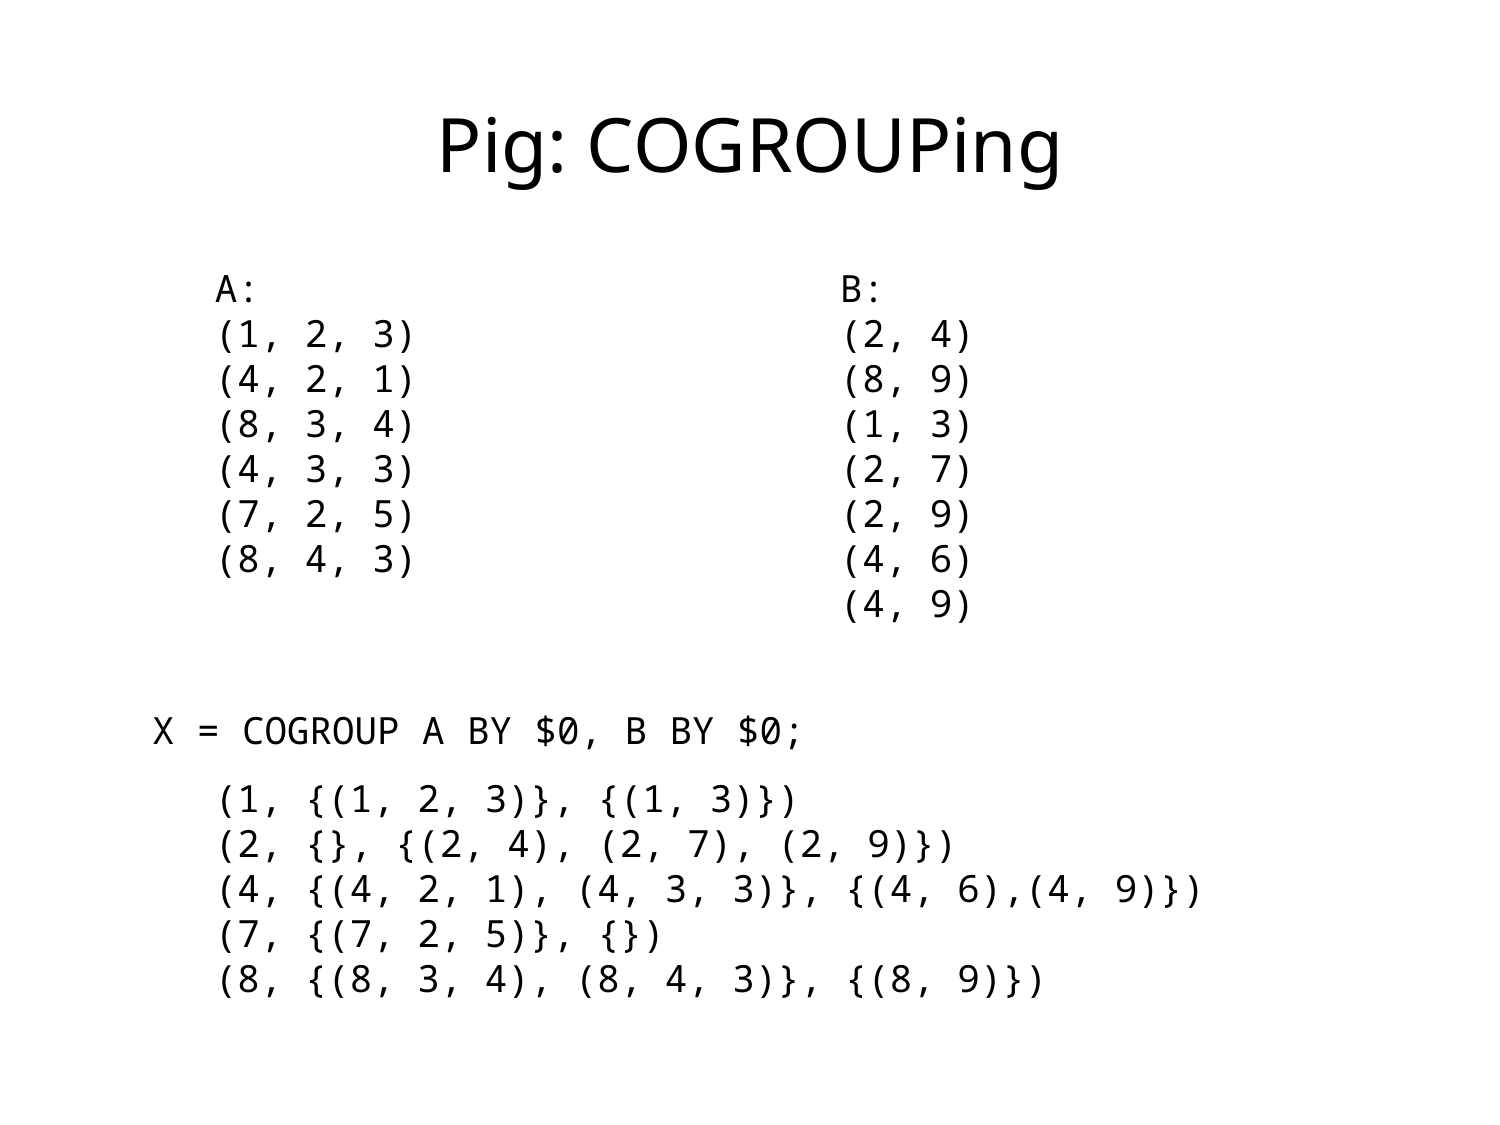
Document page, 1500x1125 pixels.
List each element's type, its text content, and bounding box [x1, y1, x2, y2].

text_box X = COGROUP A BY $0, B BY $0; [137, 699, 1350, 760]
text_box (1, {(1, 2, 3)}, {(1, 3)}) (2, {}, {(2, 4), (2, 7), (2, 9)}) (4, {(4, 2, 1), (4, 3, 3)}, {(4, 6),(4, 9)}) (7, {(7, 2, 5)}, {}) (8, {(8, 3, 4), (8, 4, 3)}, {(8, 9)}) [200, 767, 1225, 1008]
text_box A: (1, 2, 3) (4, 2, 1) (8, 3, 4) (4, 3, 3) (7, 2, 5) (8, 4, 3) [200, 257, 475, 588]
text_box B: (2, 4) (8, 9) (1, 3) (2, 7) (2, 9) (4, 6) (4, 9) [825, 257, 1150, 633]
text_box Pig: COGROUPing [0, 90, 1500, 203]
